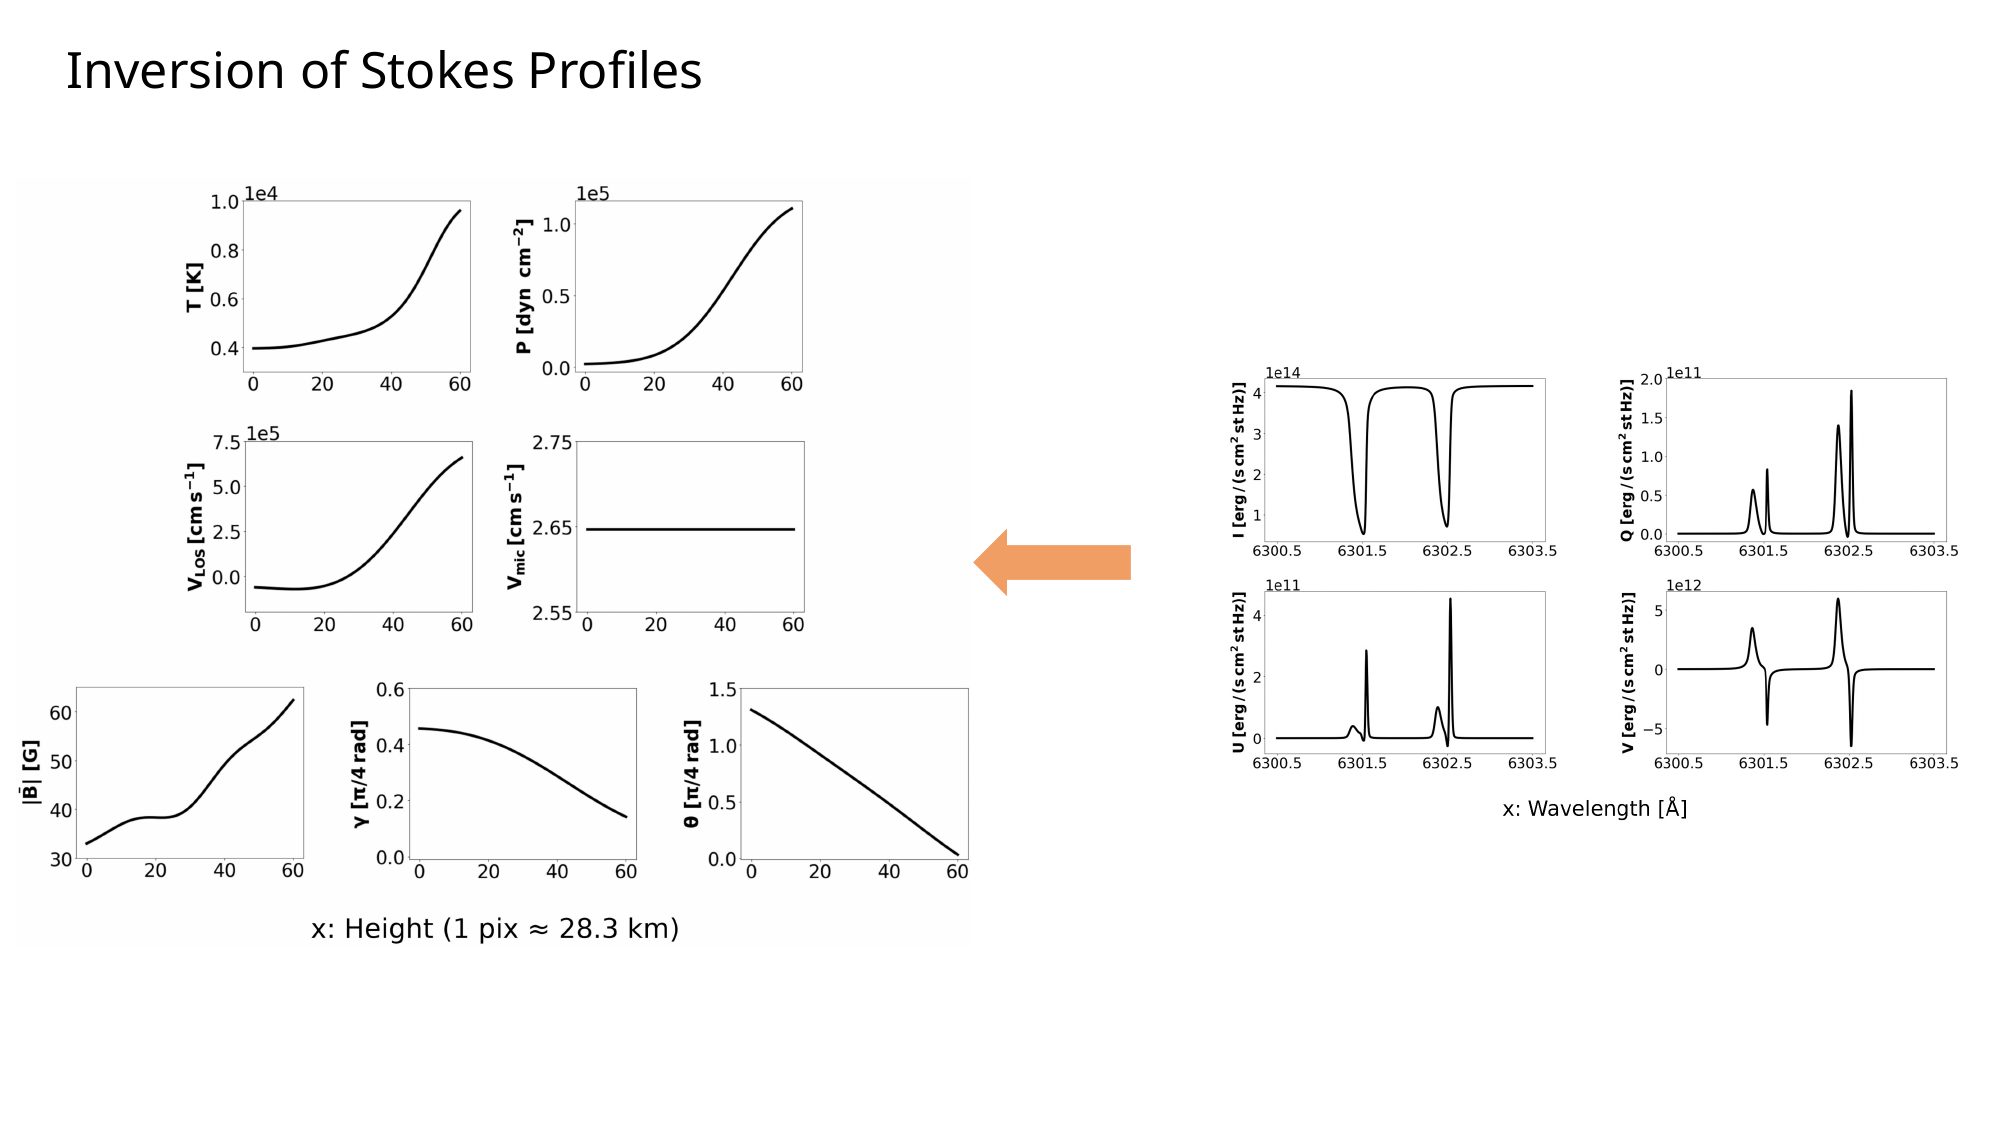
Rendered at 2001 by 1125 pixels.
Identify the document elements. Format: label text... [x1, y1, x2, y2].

picture [1227, 354, 1961, 836]
text_box Inversion of Stokes Profiles [51, 30, 1052, 106]
picture [15, 178, 971, 947]
text_box [971, 520, 1135, 605]
